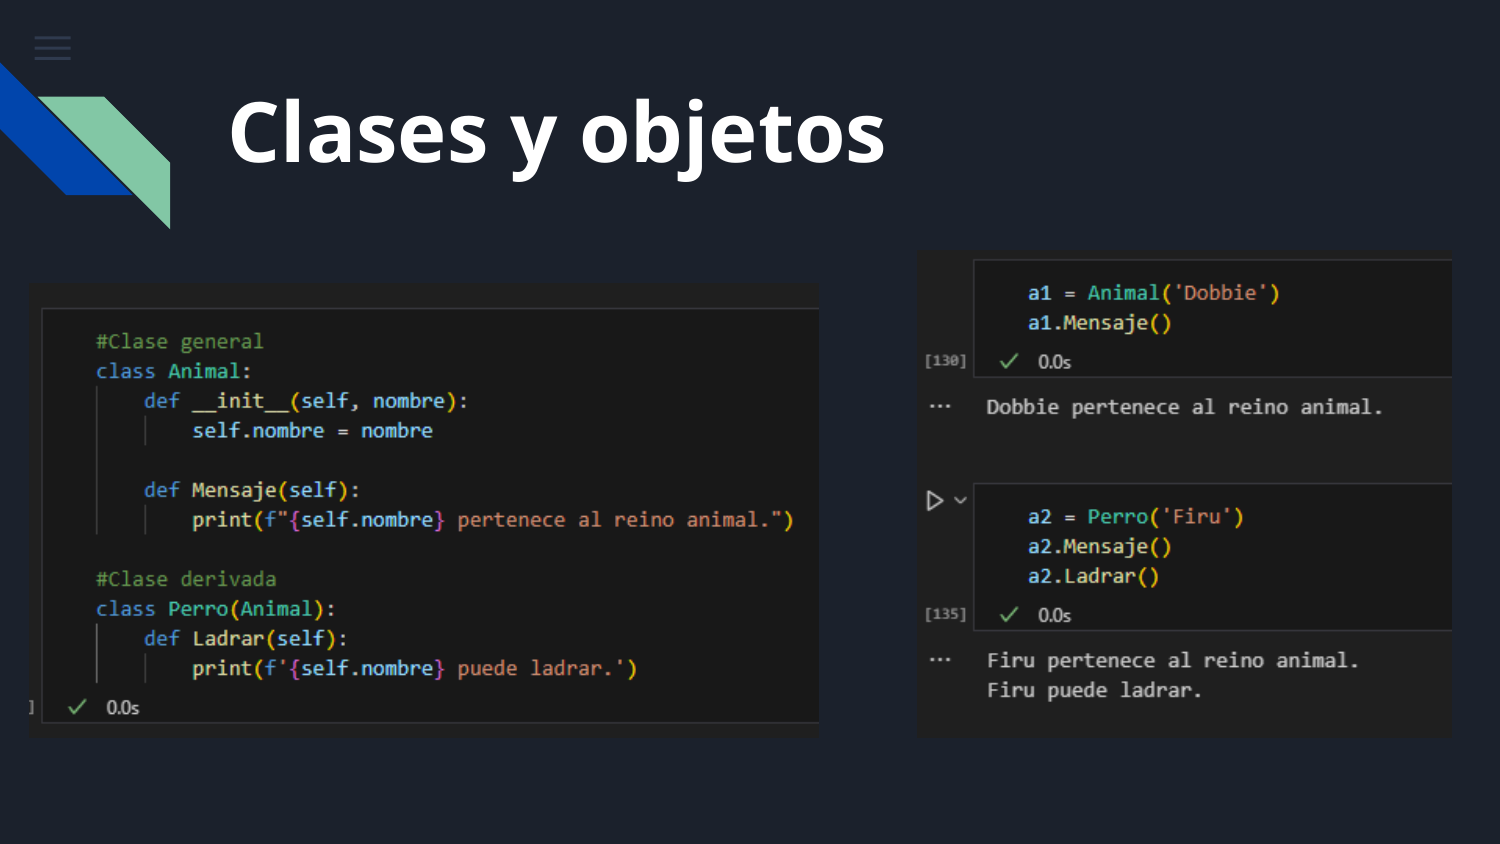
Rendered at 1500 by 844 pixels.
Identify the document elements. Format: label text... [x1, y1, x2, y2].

picture [29, 282, 819, 738]
title Clases y objetos [212, 64, 1368, 215]
picture [916, 250, 1452, 738]
